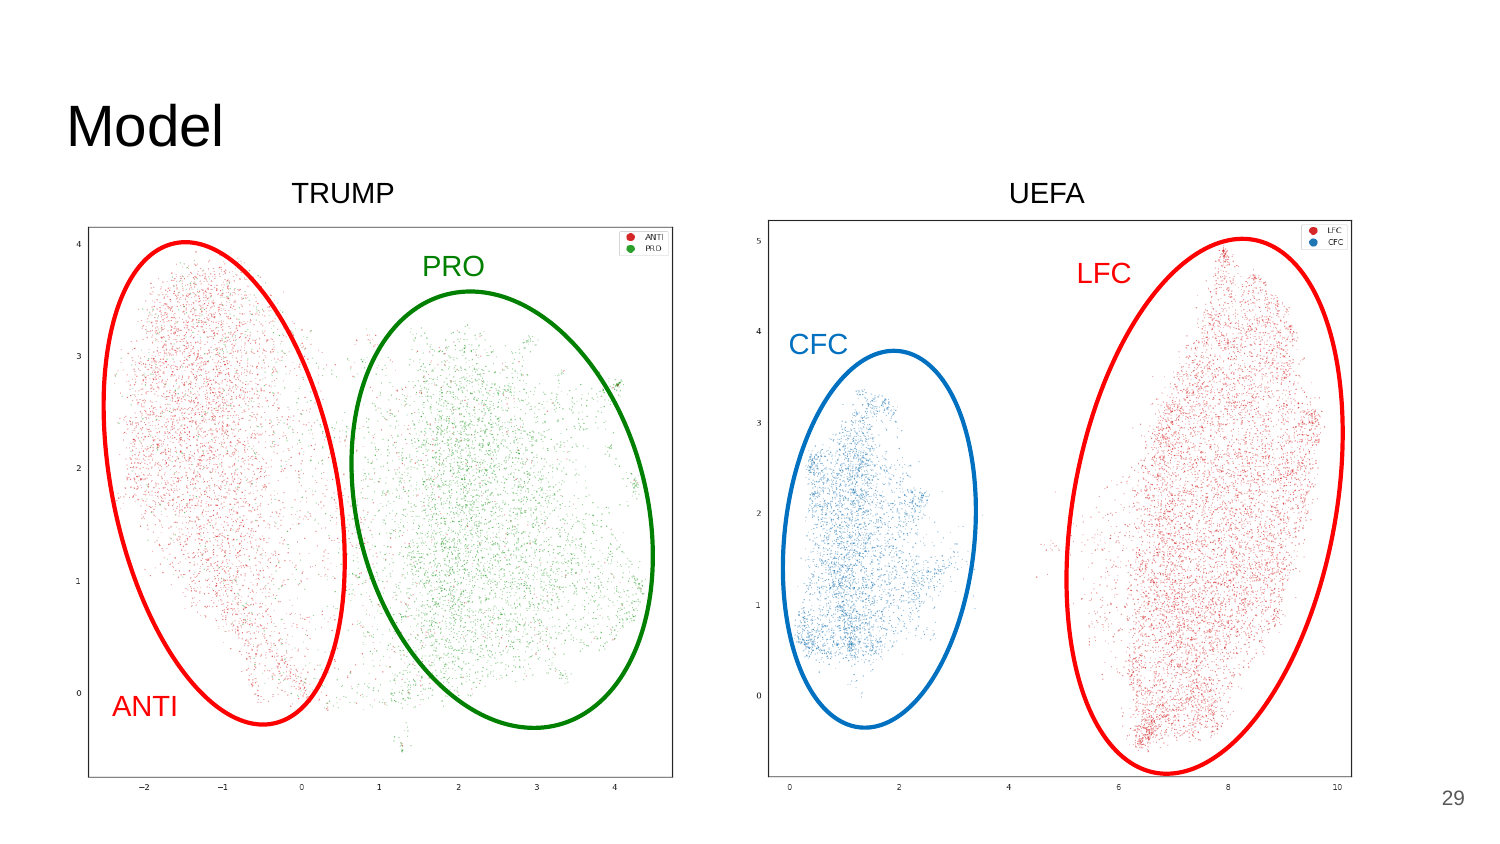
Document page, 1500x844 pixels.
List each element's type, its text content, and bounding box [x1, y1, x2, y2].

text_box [749, 166, 1357, 797]
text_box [69, 166, 677, 797]
title Model [51, 72, 1449, 167]
slide_number 29 [1389, 764, 1480, 830]
